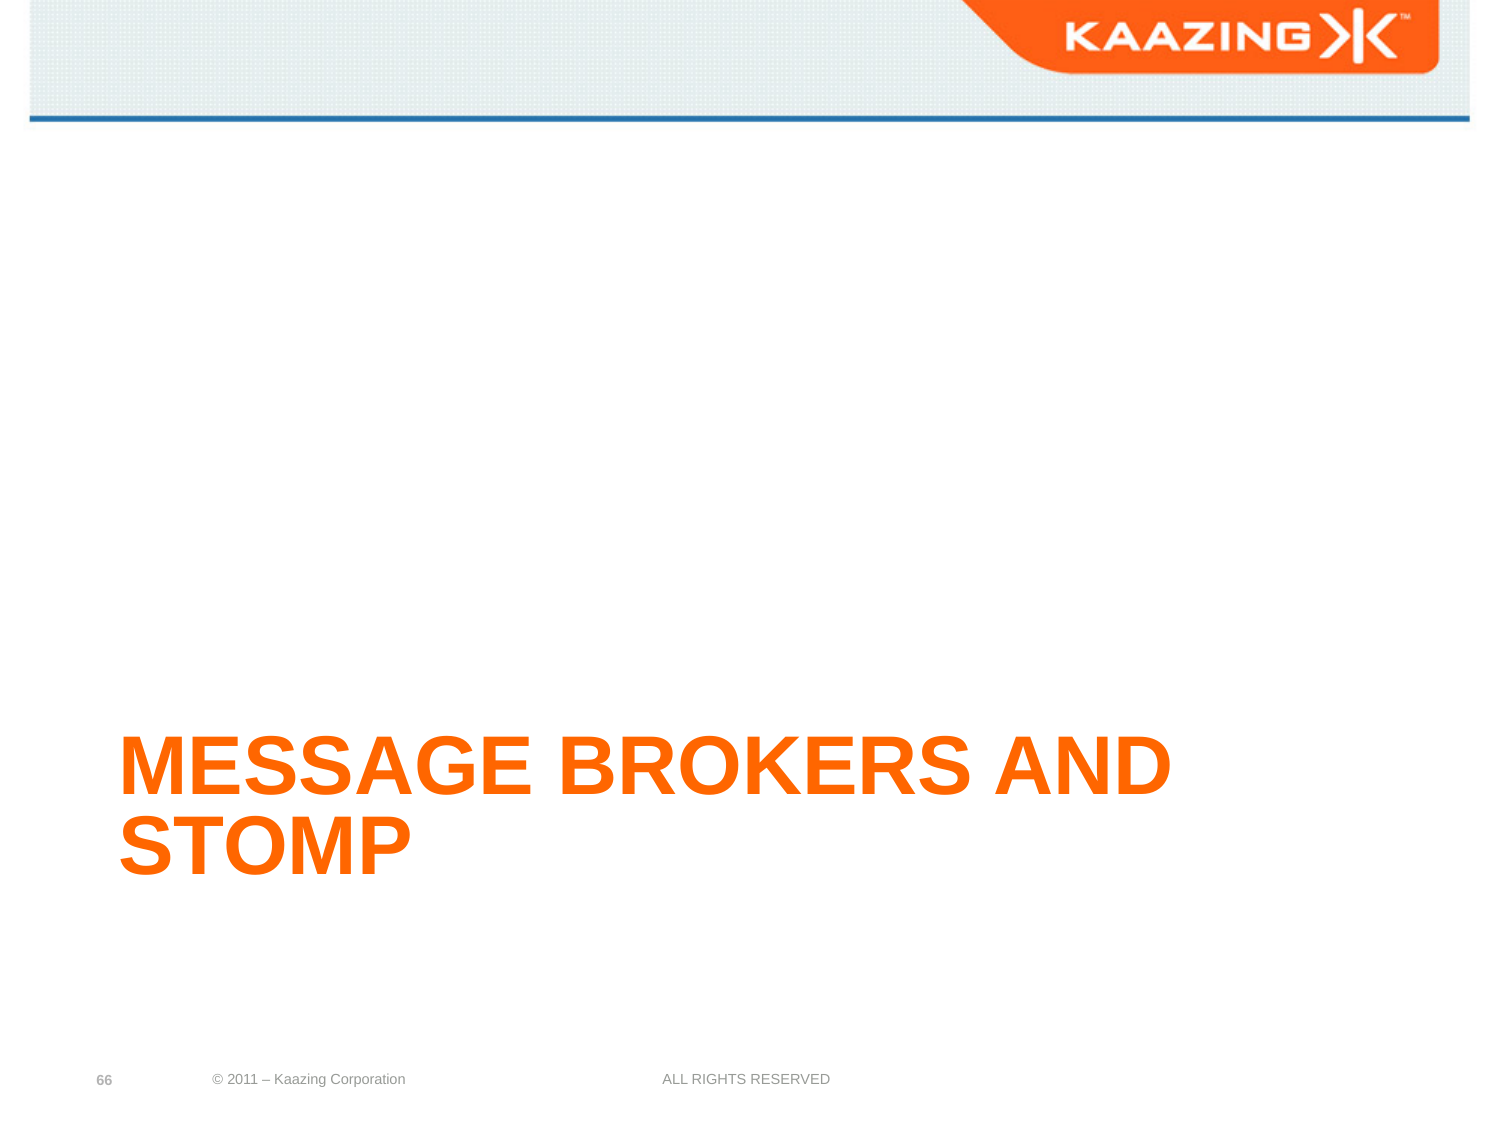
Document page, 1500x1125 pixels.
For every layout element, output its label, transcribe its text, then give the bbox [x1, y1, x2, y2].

picture [0, 0, 1500, 1125]
title Message Brokers and STOMP [118, 722, 1394, 947]
